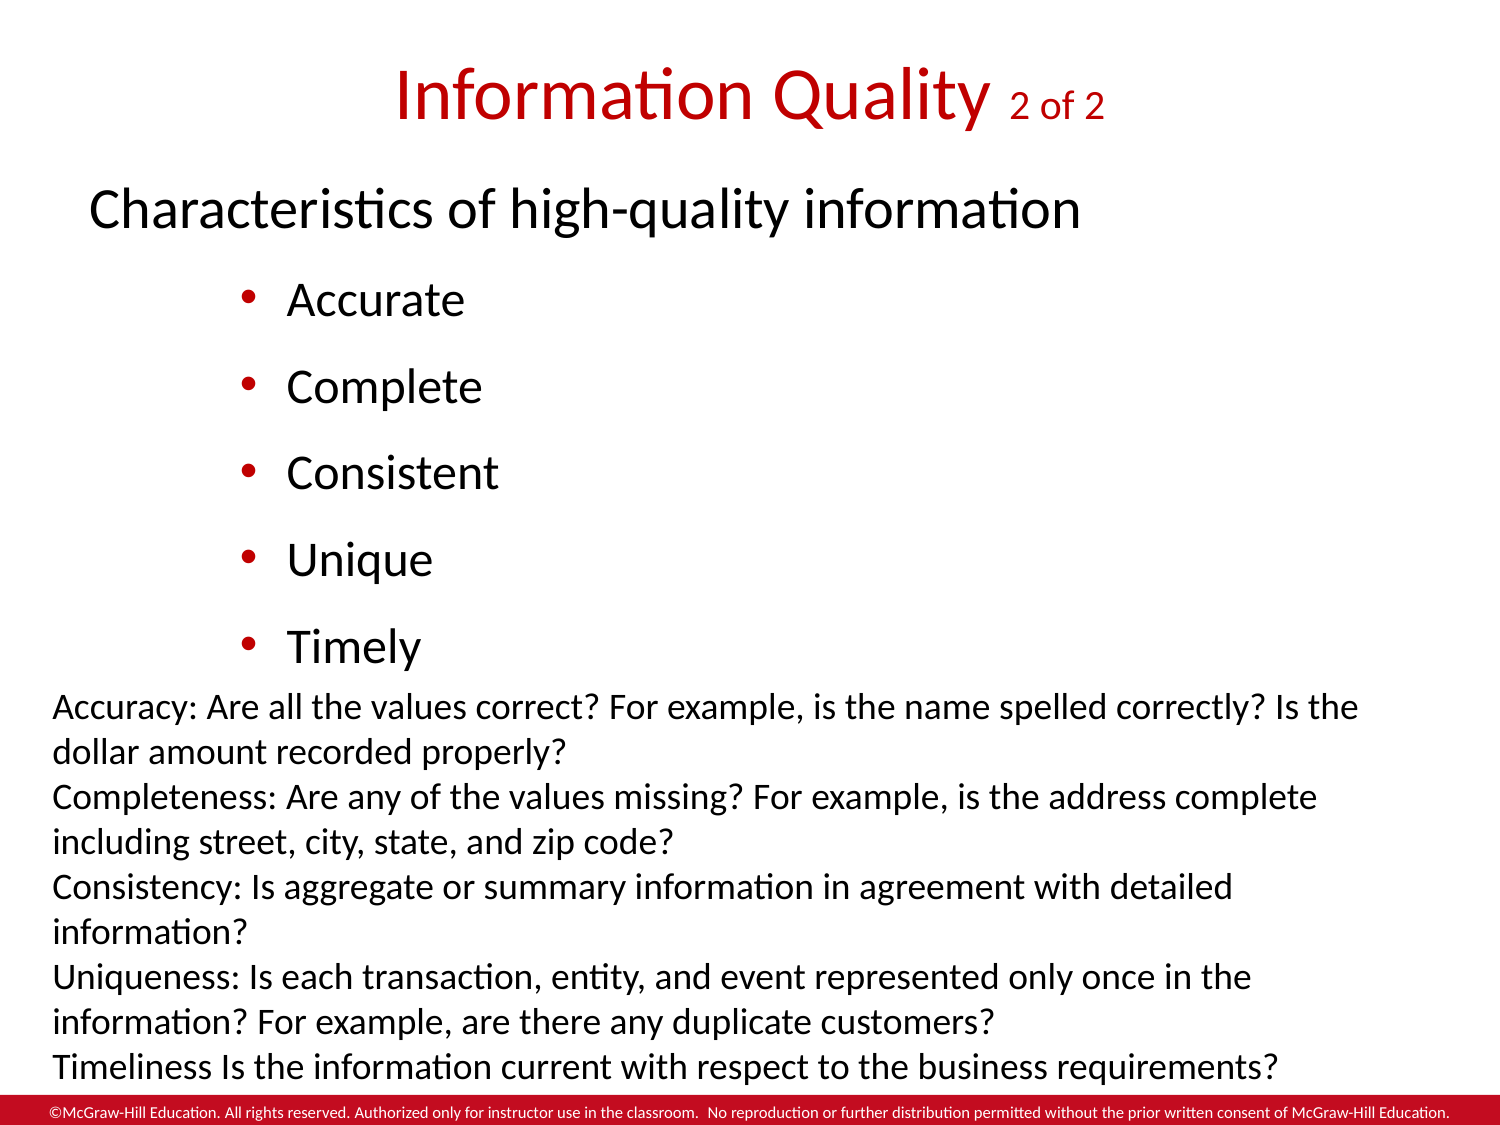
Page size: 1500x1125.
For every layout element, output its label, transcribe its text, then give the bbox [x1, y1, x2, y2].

title Information Quality 2 of 2 [0, 37, 1500, 138]
text_box Accuracy: Are all the values correct? For example, is the name spelled correctly? Is the dollar amount recorded properly? Completeness: Are any of the values missing? For example, is the address complete including street, city, state, and zip code? Consistency: Is aggregate or summary information in agreement with detailed information? Uniqueness: Is each transaction, entity, and event represented only once in the information? For example, are there any duplicate customers? Timeliness Is the information current with respect to the business requirements? [37, 675, 1425, 1095]
list Characteristics of high-quality information Accurate Complete Consistent Unique Timely [75, 162, 1425, 675]
